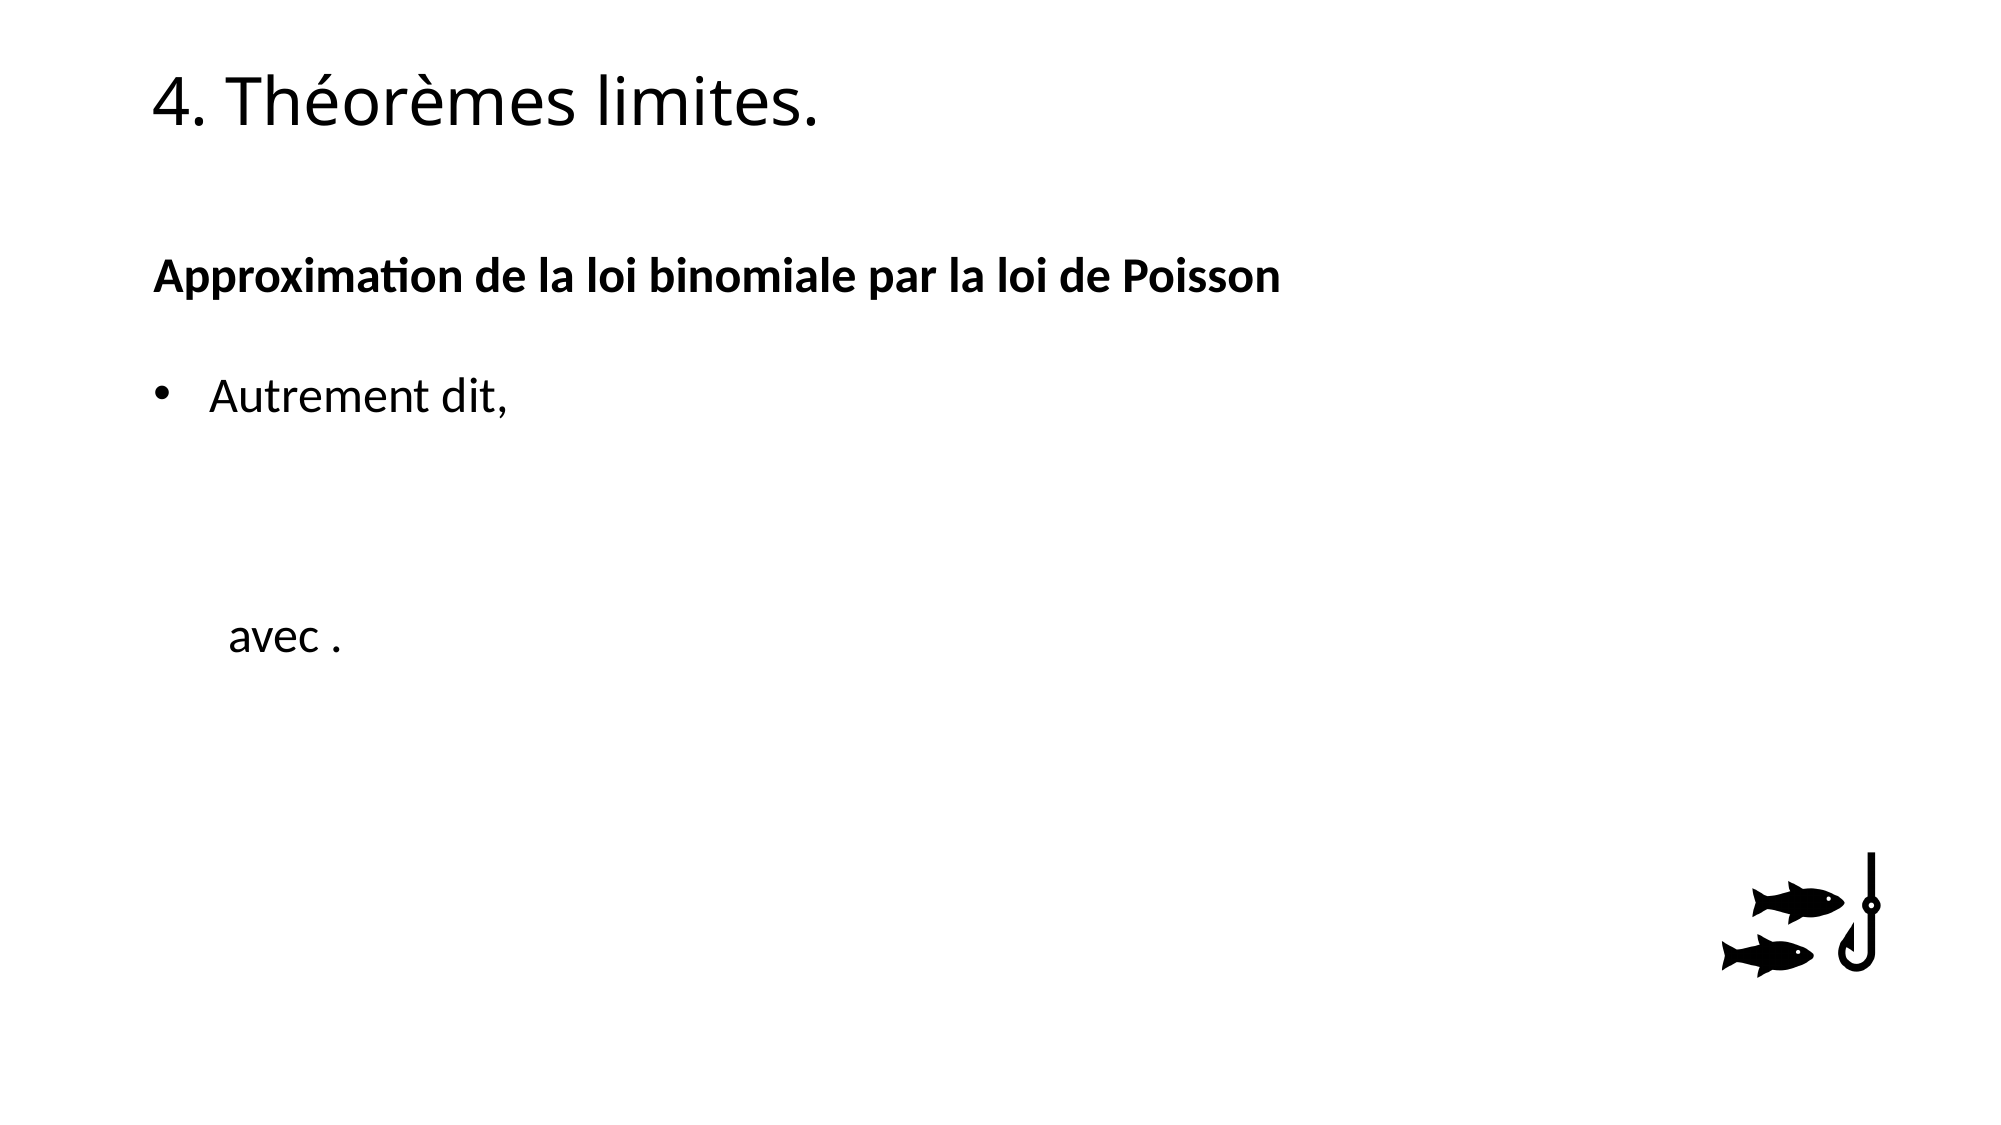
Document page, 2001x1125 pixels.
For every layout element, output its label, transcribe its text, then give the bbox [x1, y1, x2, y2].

picture [1712, 826, 1890, 1004]
text_box 4. Théorèmes limites. [137, 59, 1863, 155]
